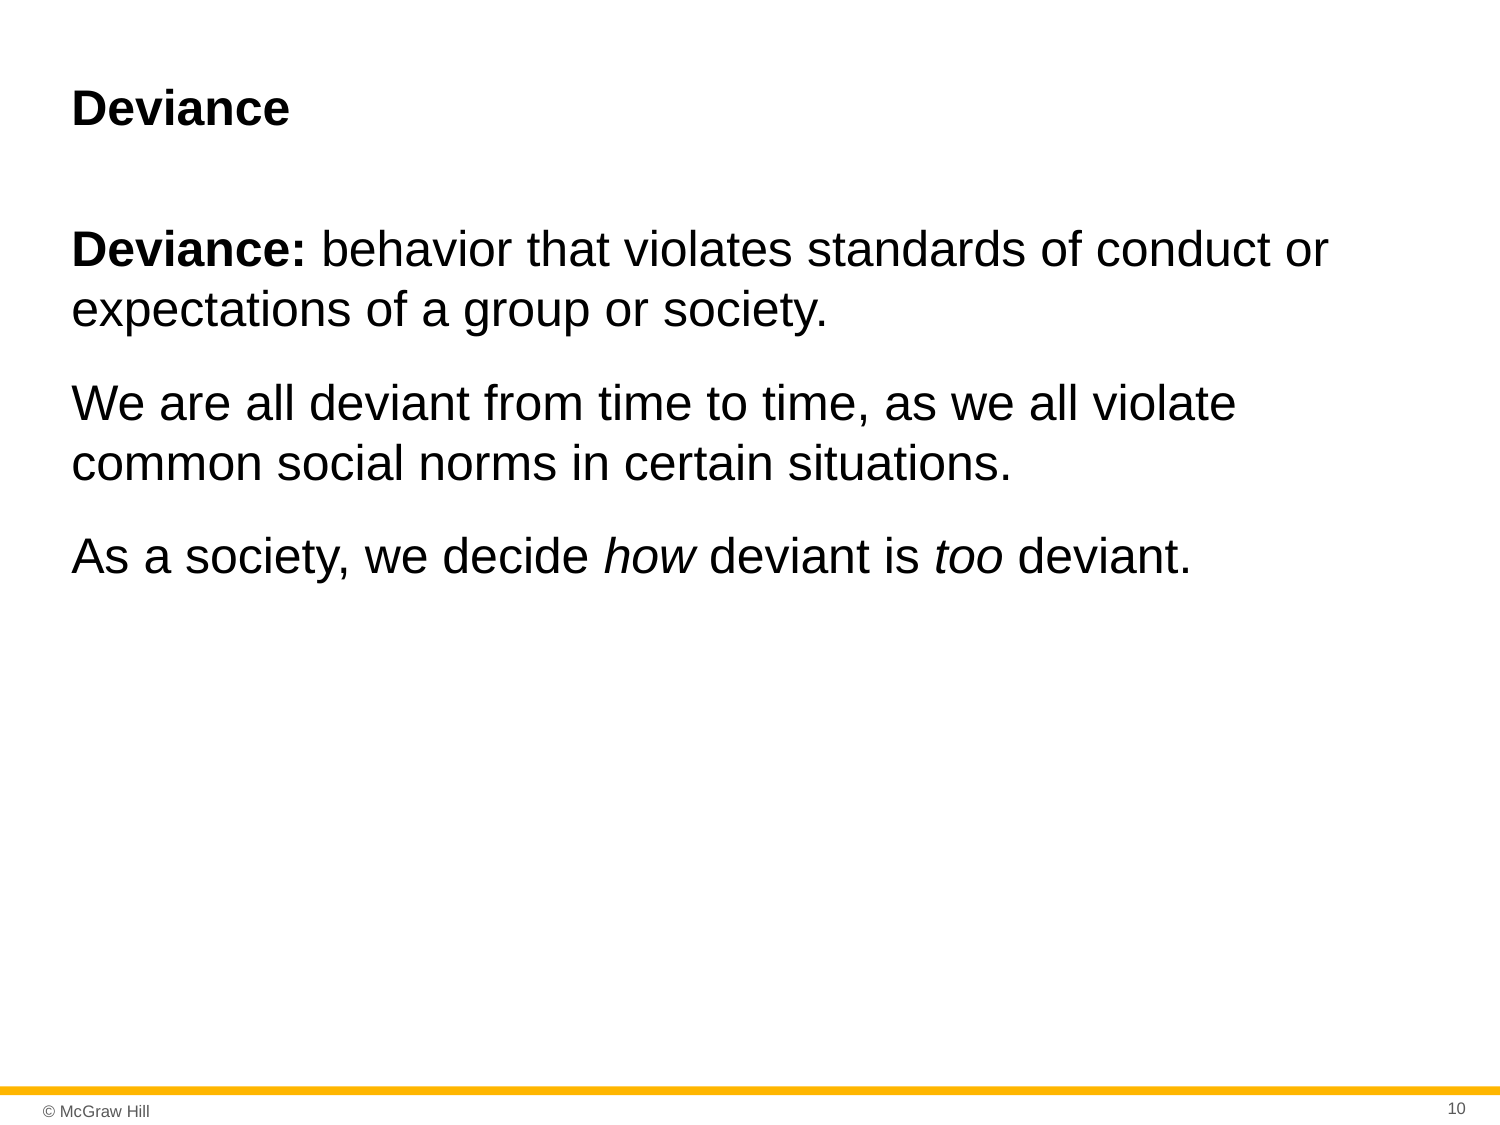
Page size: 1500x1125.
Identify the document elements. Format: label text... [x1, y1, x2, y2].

list Deviance: behavior that violates standards of conduct or expectations of a group or society. We are all deviant from time to time, as we all violate common social norms in certain situations. As a society, we decide how deviant is too deviant. [56, 209, 1444, 1025]
title Deviance [56, 50, 1444, 162]
